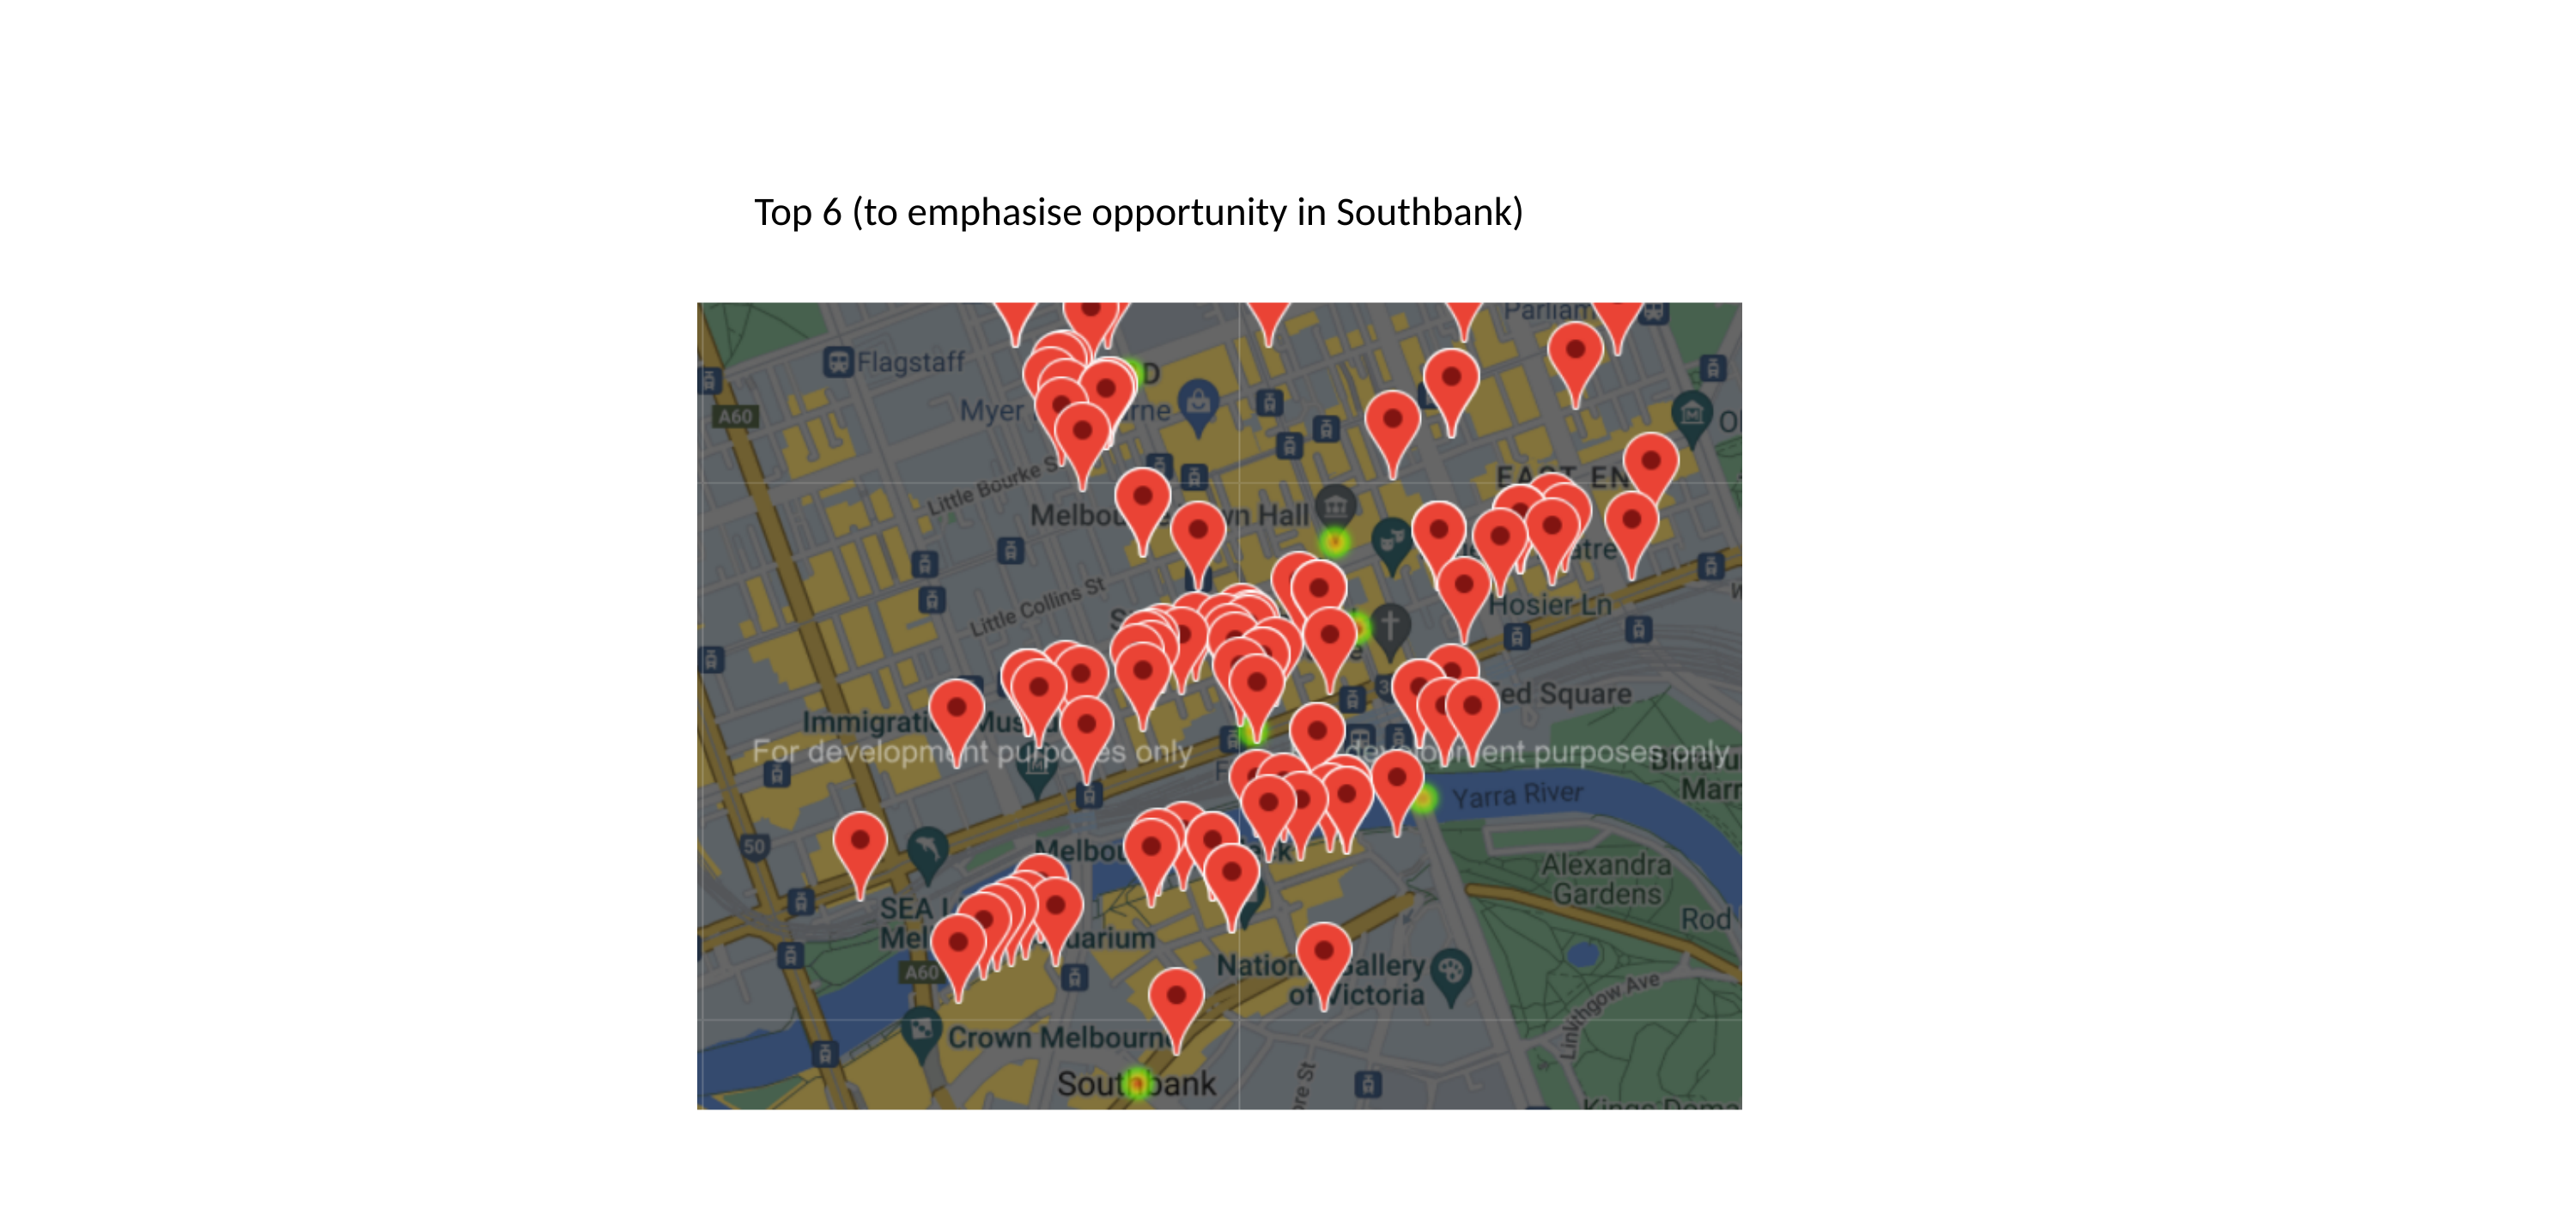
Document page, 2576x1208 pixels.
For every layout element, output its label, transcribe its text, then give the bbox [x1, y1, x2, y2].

picture [696, 300, 1743, 1112]
text_box Top 6 (to emphasise opportunity in Southbank) [741, 179, 1698, 240]
